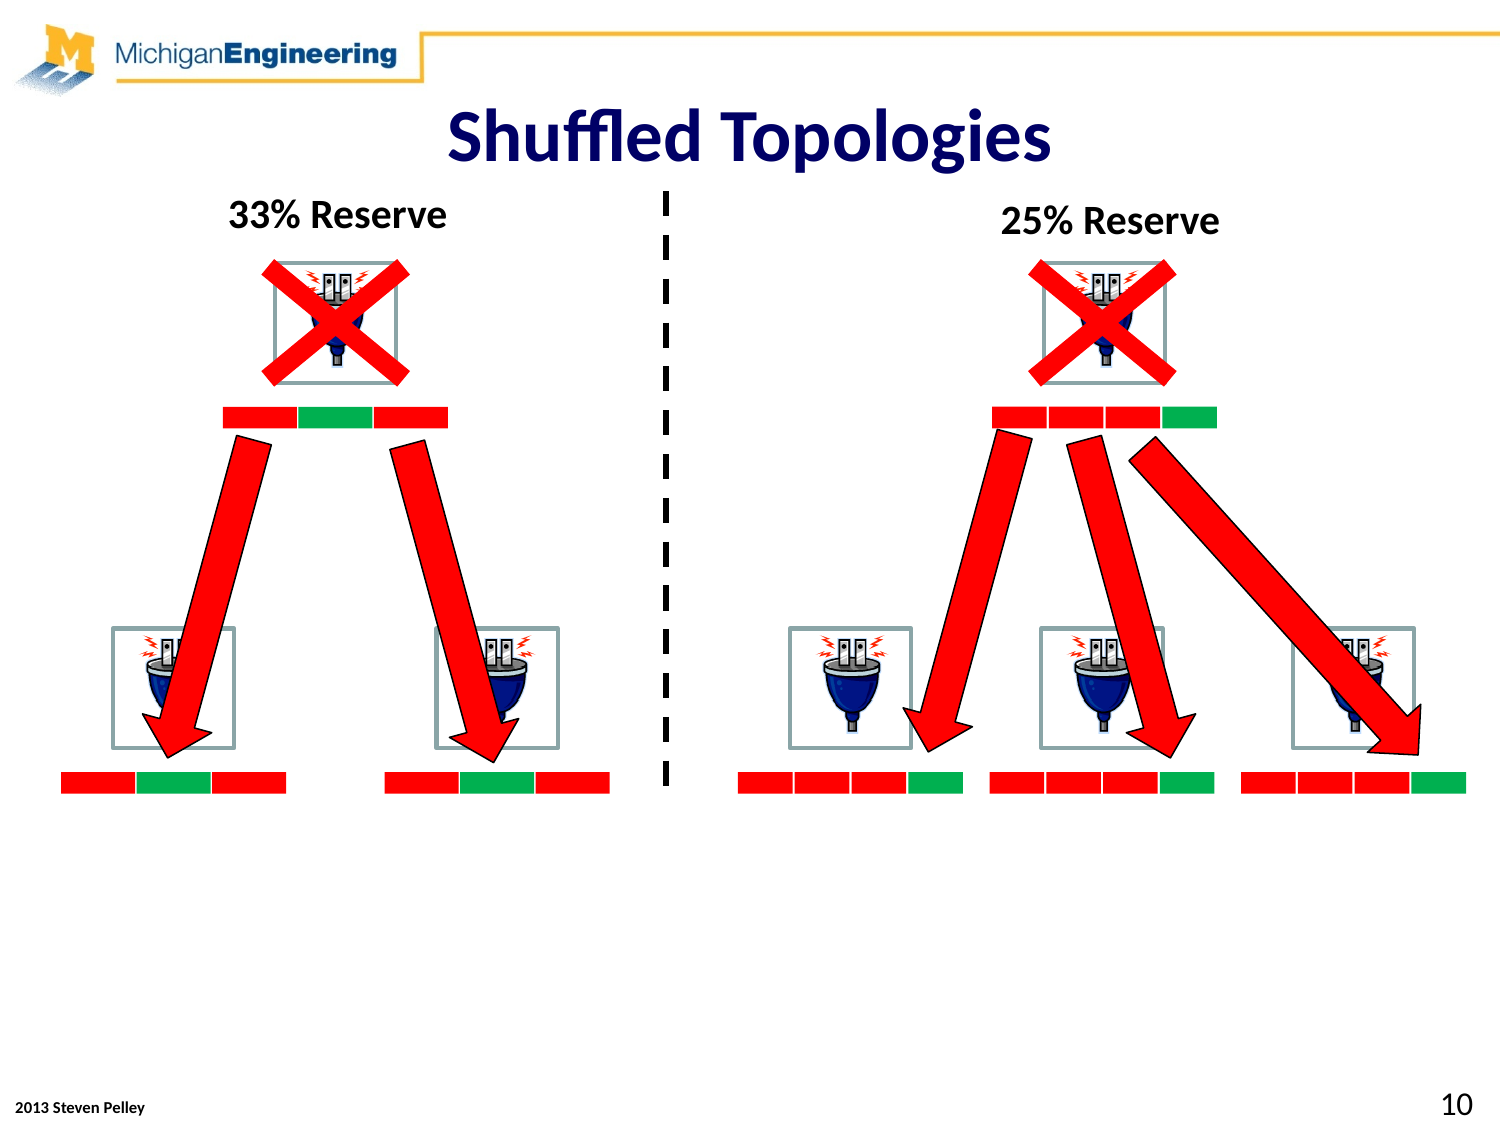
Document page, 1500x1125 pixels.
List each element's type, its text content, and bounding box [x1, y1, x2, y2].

text_box [404, 505, 476, 626]
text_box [384, 628, 610, 794]
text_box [211, 178, 465, 429]
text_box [989, 628, 1215, 794]
text_box [389, 440, 440, 495]
text_box [184, 437, 272, 626]
text_box [1128, 437, 1327, 626]
title Shuffled Topologies [74, 74, 1426, 188]
text_box [943, 437, 1033, 671]
text_box [1066, 437, 1154, 626]
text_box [737, 628, 964, 794]
picture [12, 24, 1500, 97]
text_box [984, 184, 1237, 429]
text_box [1240, 628, 1467, 794]
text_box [60, 628, 287, 794]
slide_number 102 [1425, 1074, 1500, 1125]
